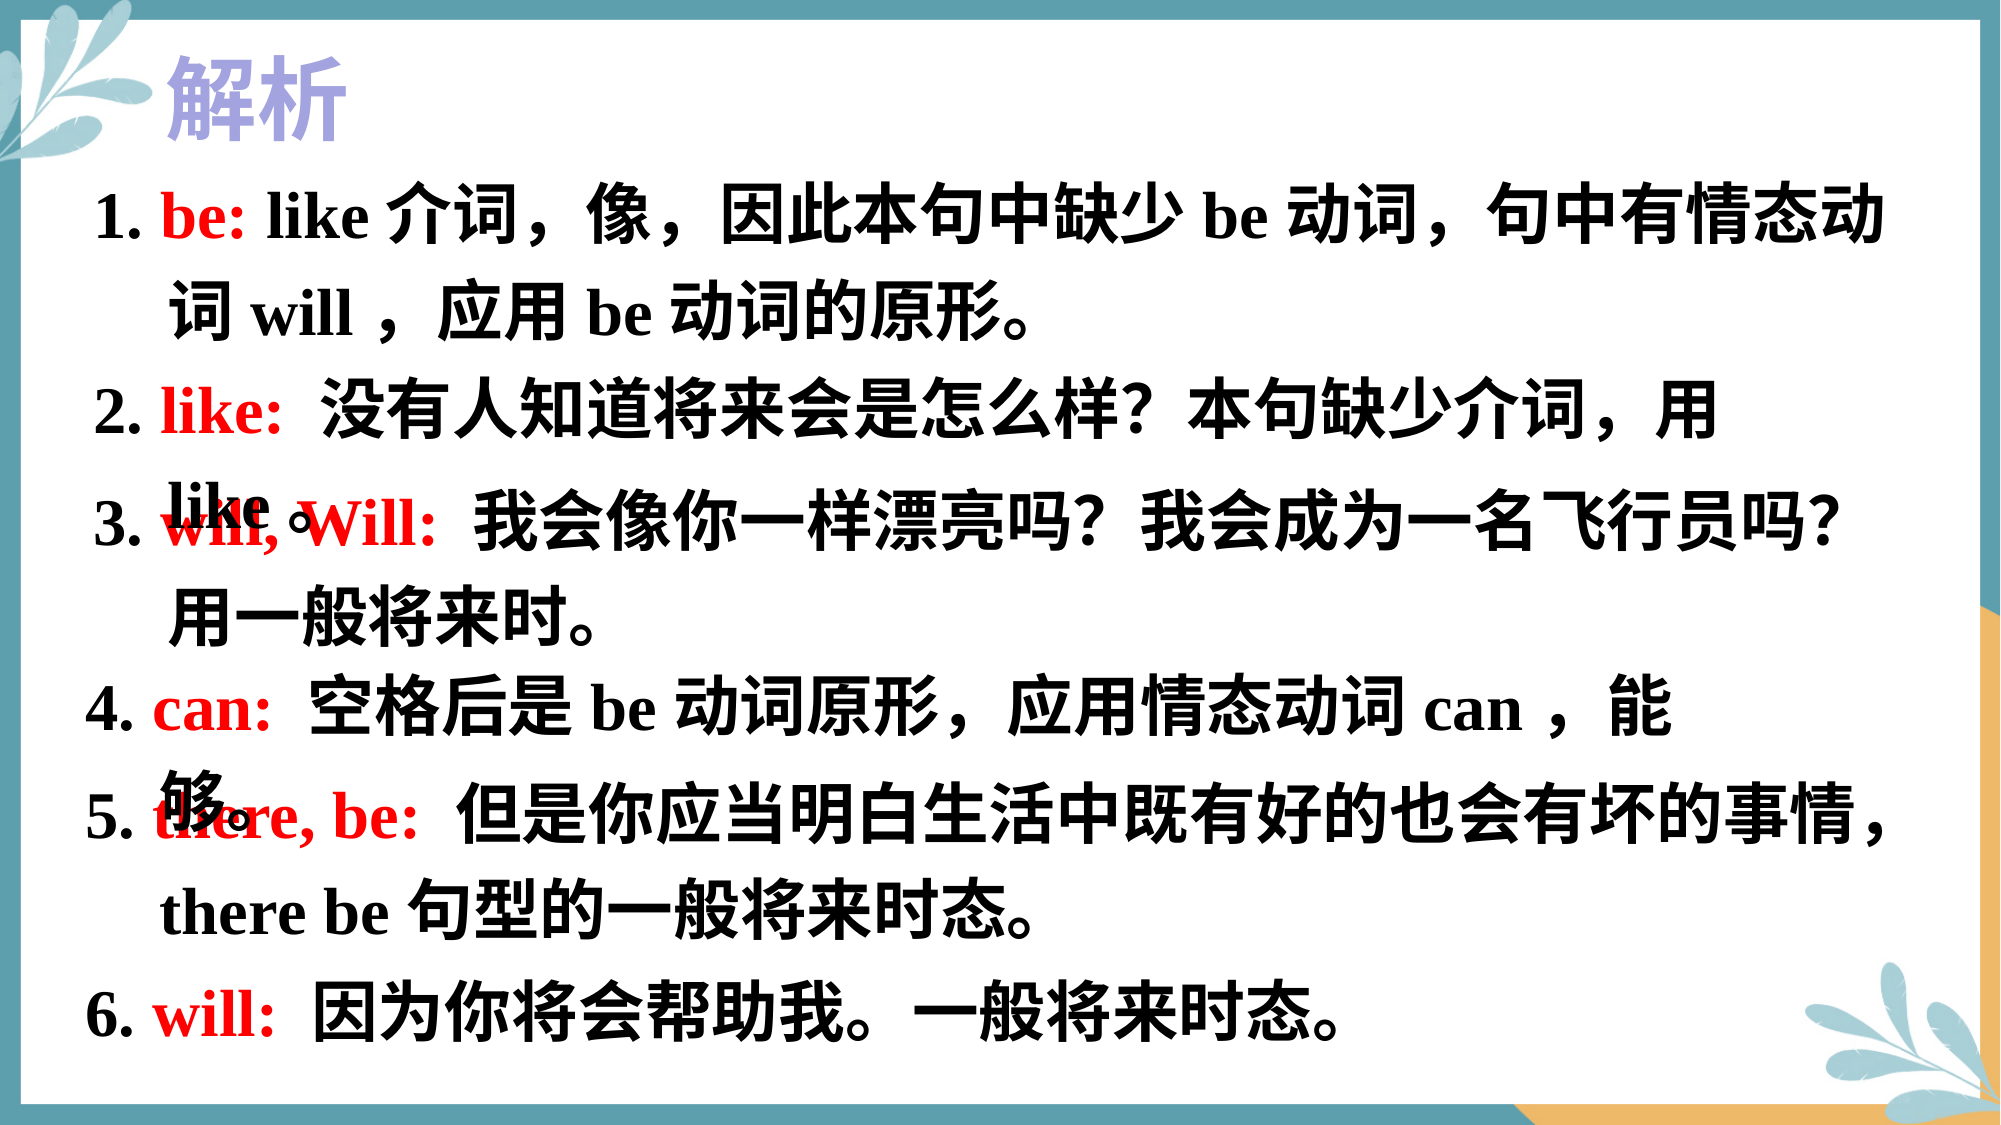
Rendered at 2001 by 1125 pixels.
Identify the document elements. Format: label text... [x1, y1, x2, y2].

text_box 4. can: 空格后是be动词原形，应用情态动词can，能够。 [70, 640, 1701, 847]
text_box 1. be: like介词，像，因此本句中缺少be动词，句中有情态动词will，应用be动词的原形。 [78, 148, 1922, 343]
text_box 2. like: 没有人知道将来会是怎么样？本句缺少介词，用like。 [78, 343, 1922, 550]
text_box 6. will: 因为你将会帮助我。一般将来时态。 [70, 946, 1406, 1058]
text_box 5. there, be: 但是你应当明白生活中既有好的也会有坏的事情，there be句型的一般将来时态。 [70, 748, 1890, 956]
text_box 3. will, Will: 我会像你一样漂亮吗？我会成为一名飞行员吗？用一般将来时。 [78, 550, 1898, 662]
picture [0, 0, 2001, 1125]
text_box 解析 [150, 34, 365, 159]
